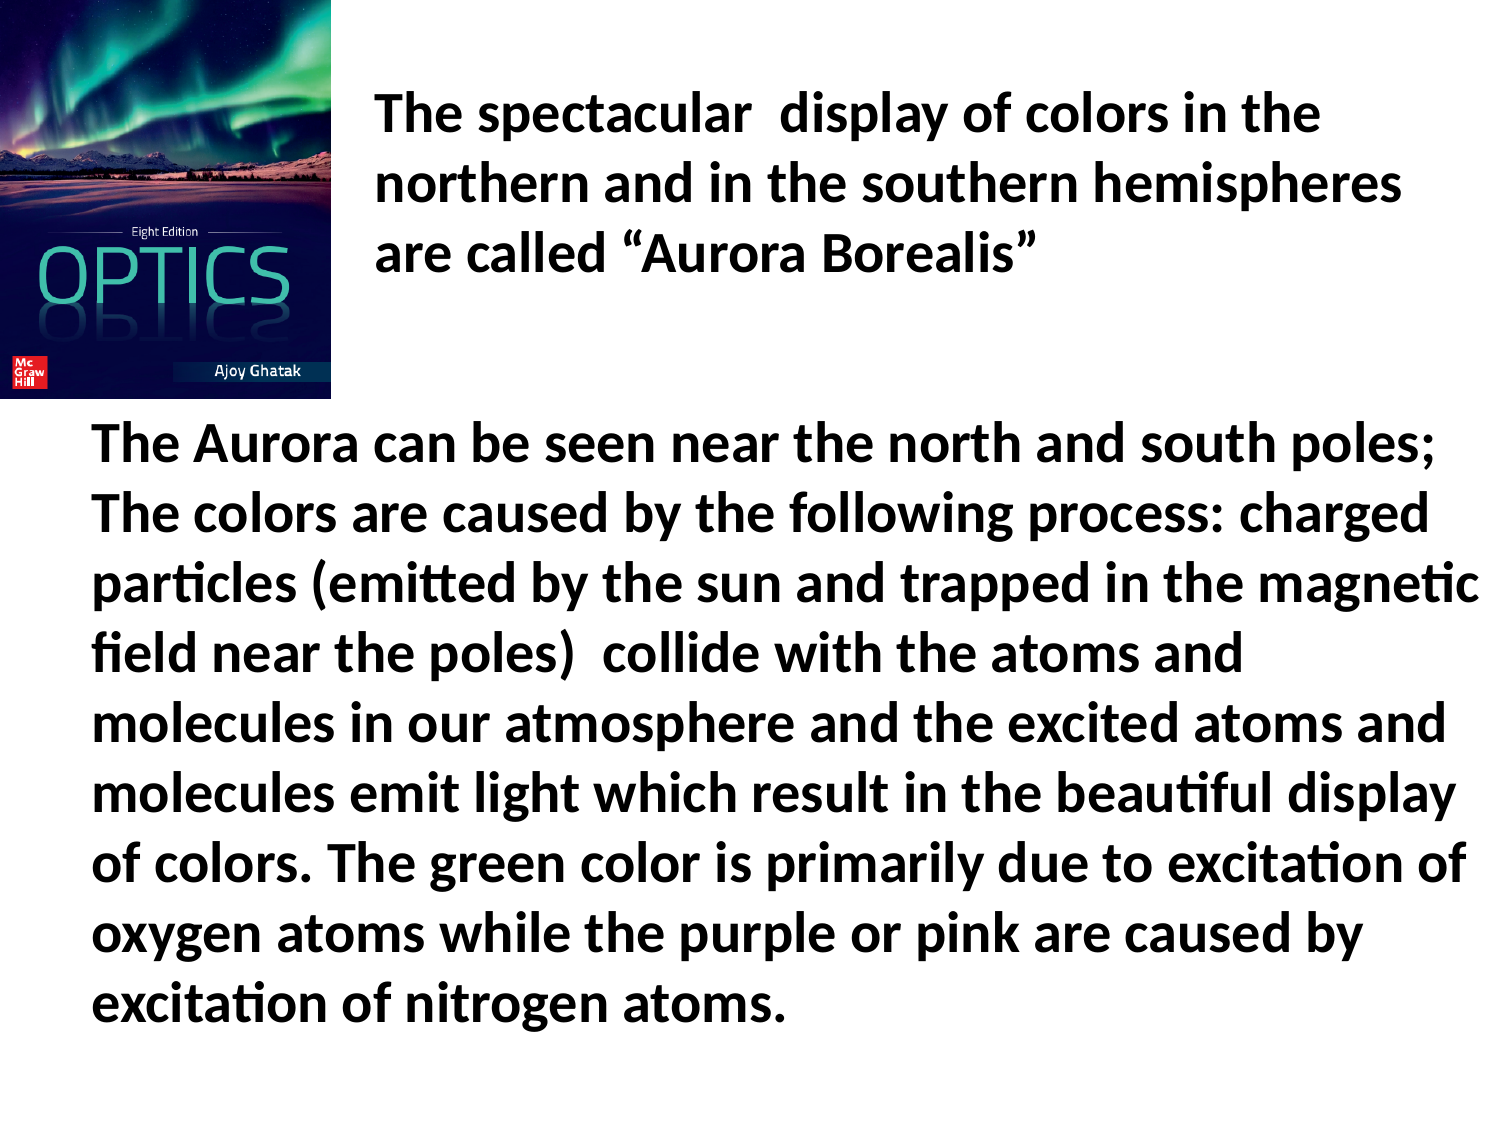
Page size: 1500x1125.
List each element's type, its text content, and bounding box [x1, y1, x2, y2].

text_box The spectacular display of colors in the northern and in the southern hemispheres are called “Aurora Borealis” [360, 66, 1435, 292]
text_box The Aurora can be seen near the north and south poles; The colors are caused by the following process: charged particles (emitted by the sun and trapped in the magnetic field near the poles) collide with the atoms and molecules in our atmosphere and the excited atoms and molecules emit light which result in the beautiful display of colors. The green color is primarily due to excitation of oxygen atoms while the purple or pink are caused by excitation of nitrogen atoms. [76, 397, 1500, 1042]
picture [0, 0, 332, 400]
